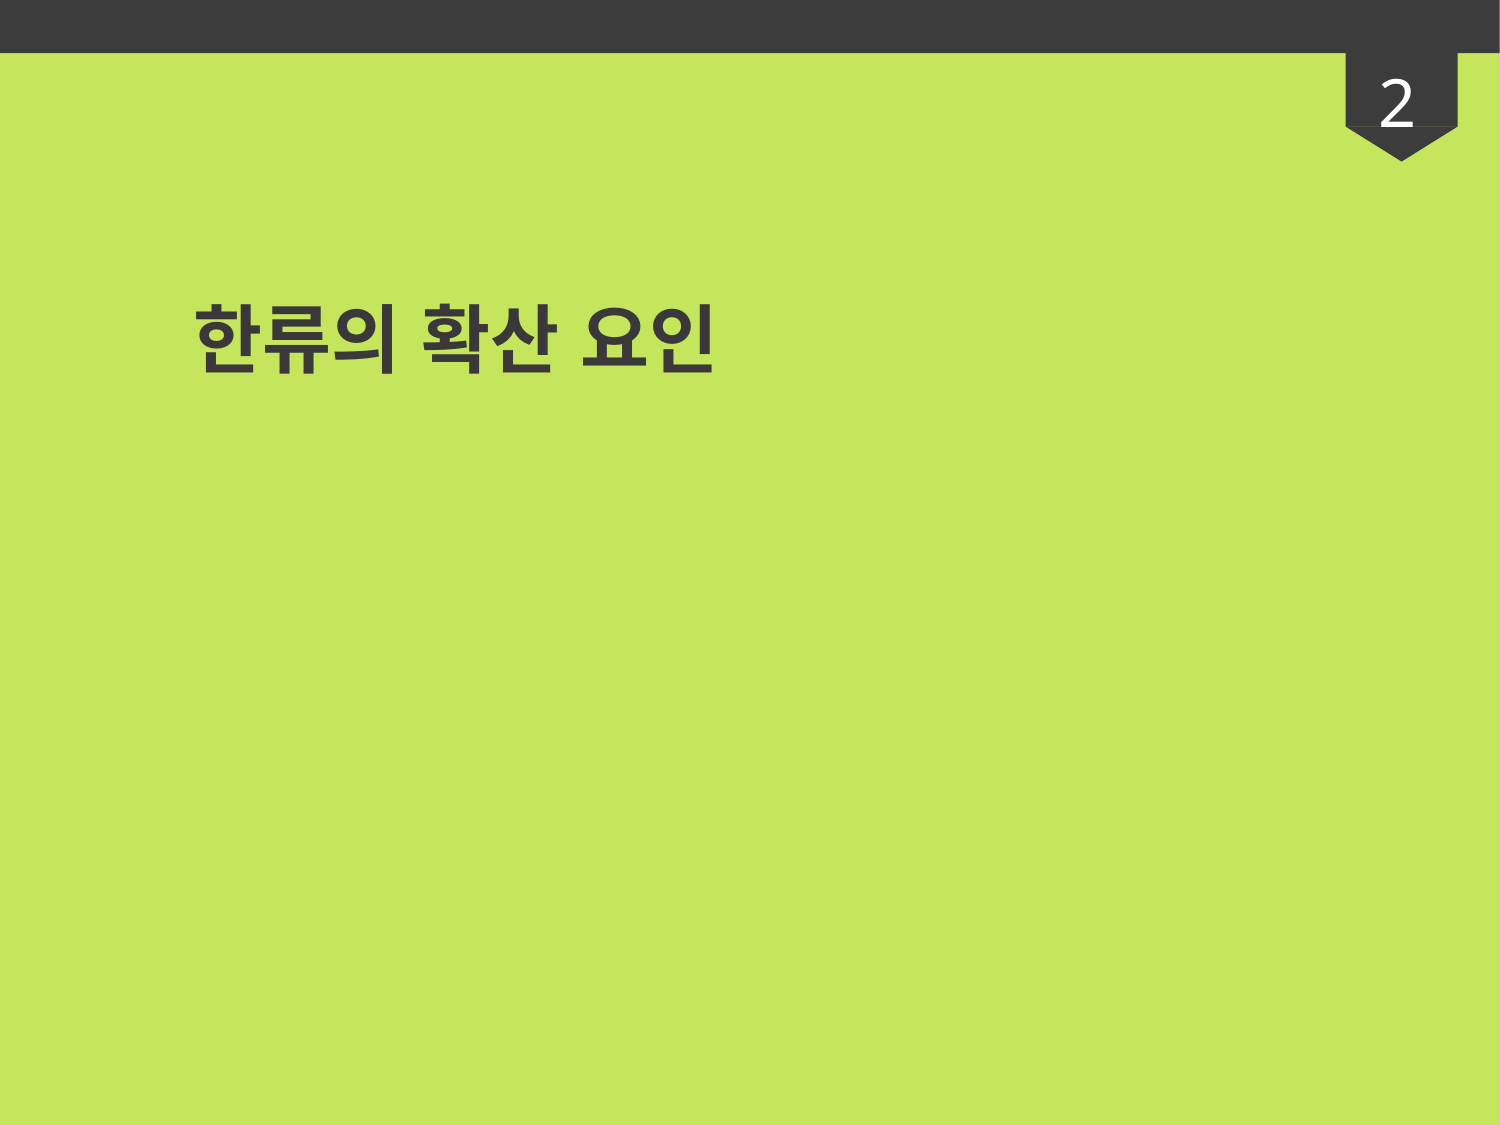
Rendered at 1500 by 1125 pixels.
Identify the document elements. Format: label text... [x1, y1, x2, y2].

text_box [1345, 49, 1458, 162]
text_box [0, 0, 1500, 54]
text_box 2 [1458, 53, 1463, 149]
text_box 한류의 확산 요인 [178, 285, 860, 391]
